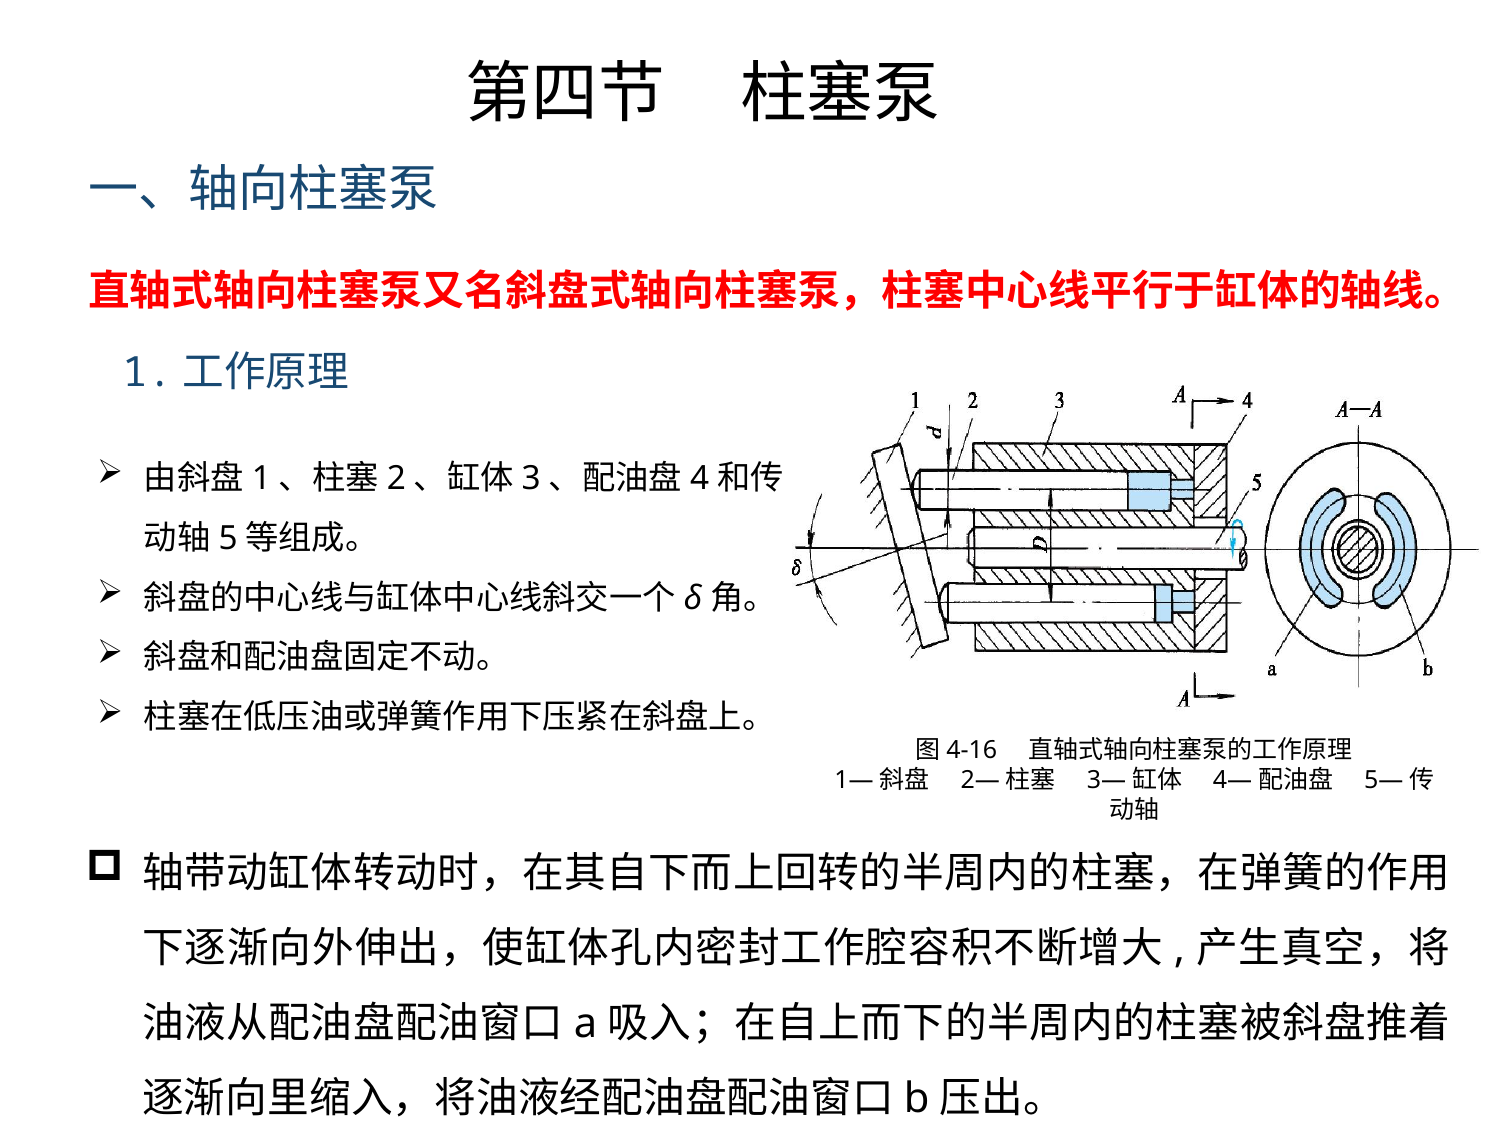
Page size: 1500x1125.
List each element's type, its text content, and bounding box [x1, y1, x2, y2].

text_box 1.工作原理 [107, 336, 467, 402]
text_box 图4-16 直轴式轴向柱塞泵的工作原理 1—斜盘 2—柱塞 3—缸体 4—配油盘 5—传动轴 [815, 736, 1453, 813]
text_box 第四节 柱塞泵 [76, 42, 1330, 138]
text_box 轴带动缸体转动时，在其自下而上回转的半周内的柱塞，在弹簧的作用下逐渐向外伸出，使缸体孔内密封工作腔容积不断增大,产生真空，将油液从配油盘配油窗口a吸入；在自上而下的半周内的柱塞被斜盘推着逐渐向里缩入，将油液经配油盘配油窗口b压出。 [71, 813, 1466, 1125]
picture [772, 362, 1497, 729]
text_box 一、轴向柱塞泵 [73, 148, 1009, 224]
text_box 由斜盘1、柱塞2、缸体3、配油盘4和传动轴5等组成。 斜盘的中心线与缸体中心线斜交一个δ角。 斜盘和配油盘固定不动。 柱塞在低压油或弹簧作用下压紧在斜盘上。 [82, 428, 799, 743]
text_box 直轴式轴向柱塞泵又名斜盘式轴向柱塞泵，柱塞中心线平行于缸体的轴线。 [73, 231, 1500, 322]
